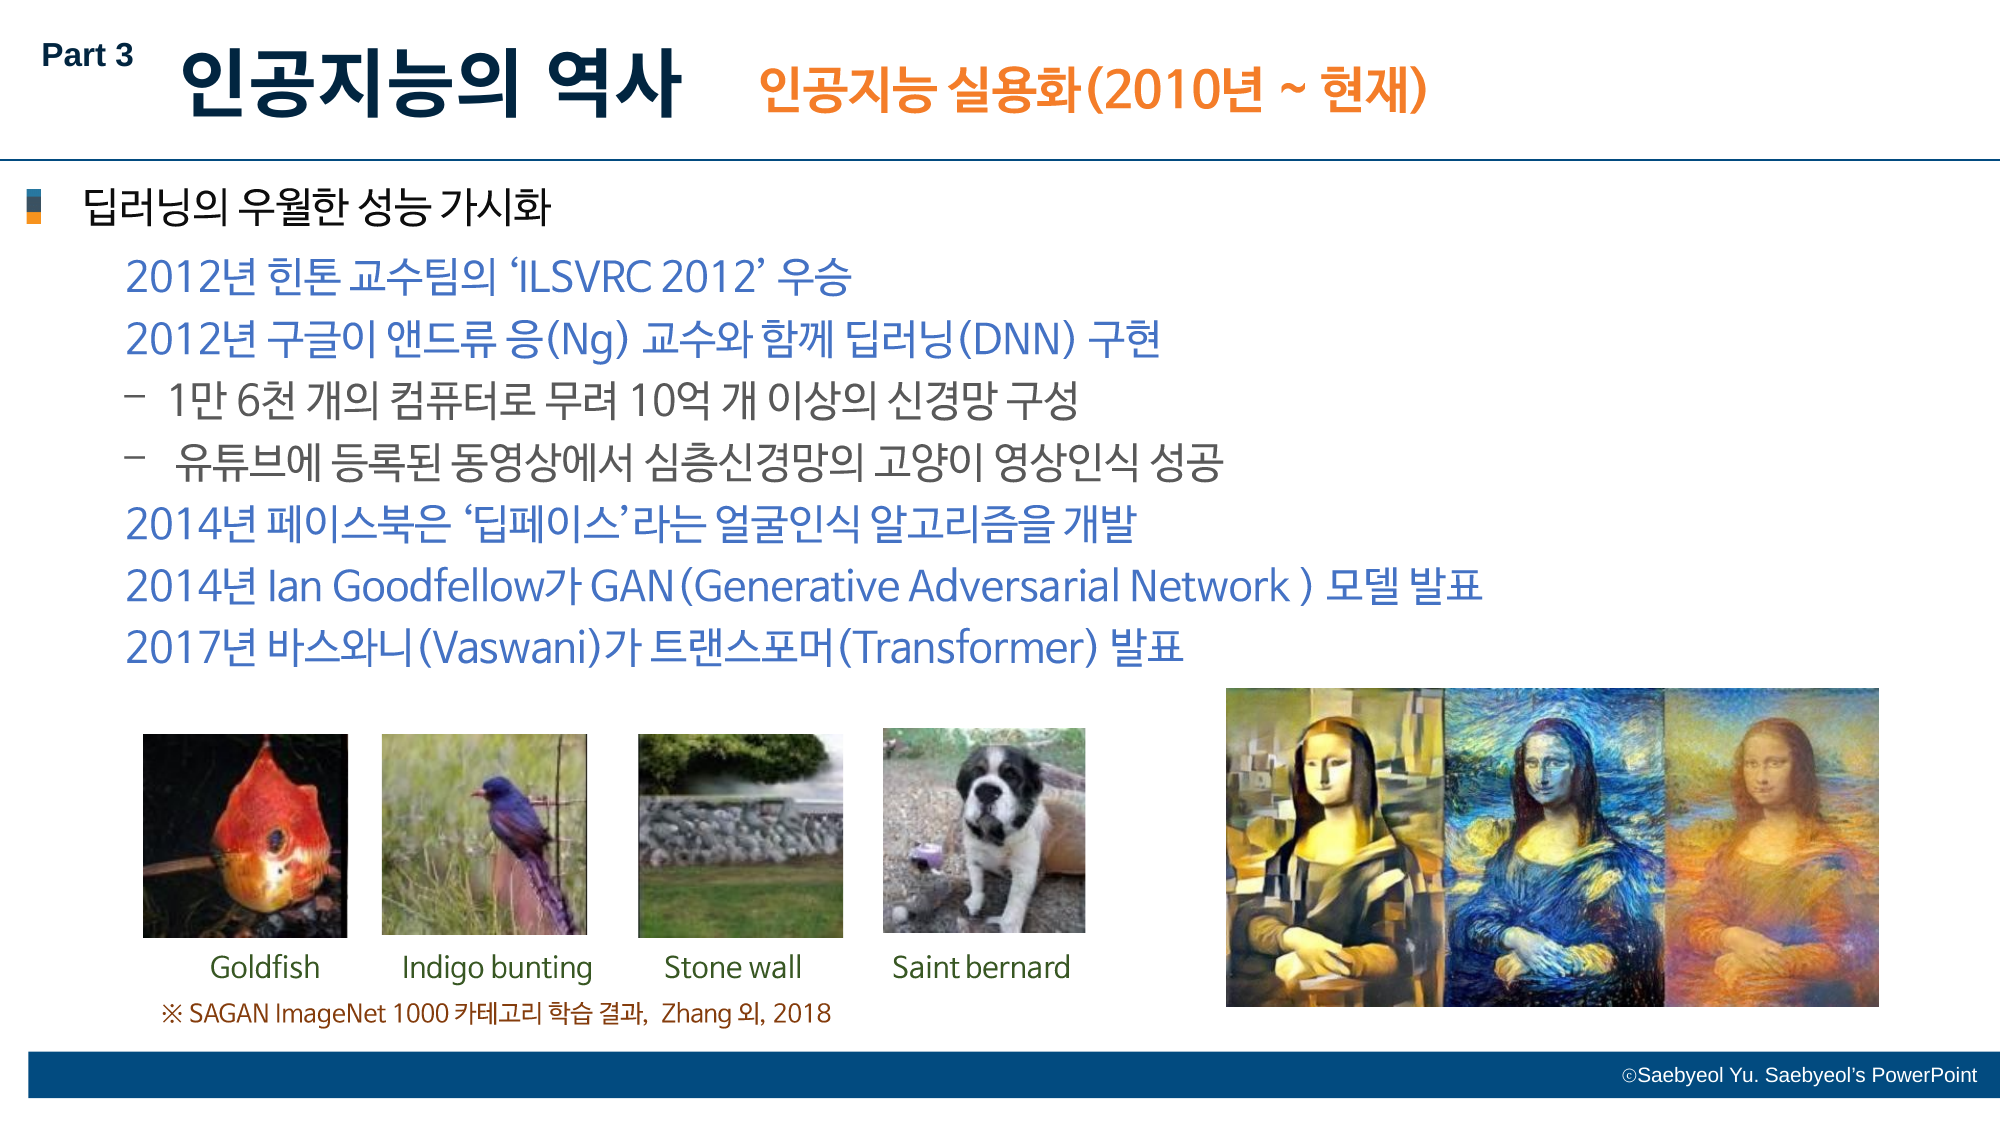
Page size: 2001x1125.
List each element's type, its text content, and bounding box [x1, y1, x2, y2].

text_box 인공지능의 역사 [165, 28, 1485, 134]
text_box Part 3 [26, 26, 165, 81]
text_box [758, 63, 1455, 121]
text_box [26, 185, 1879, 1029]
